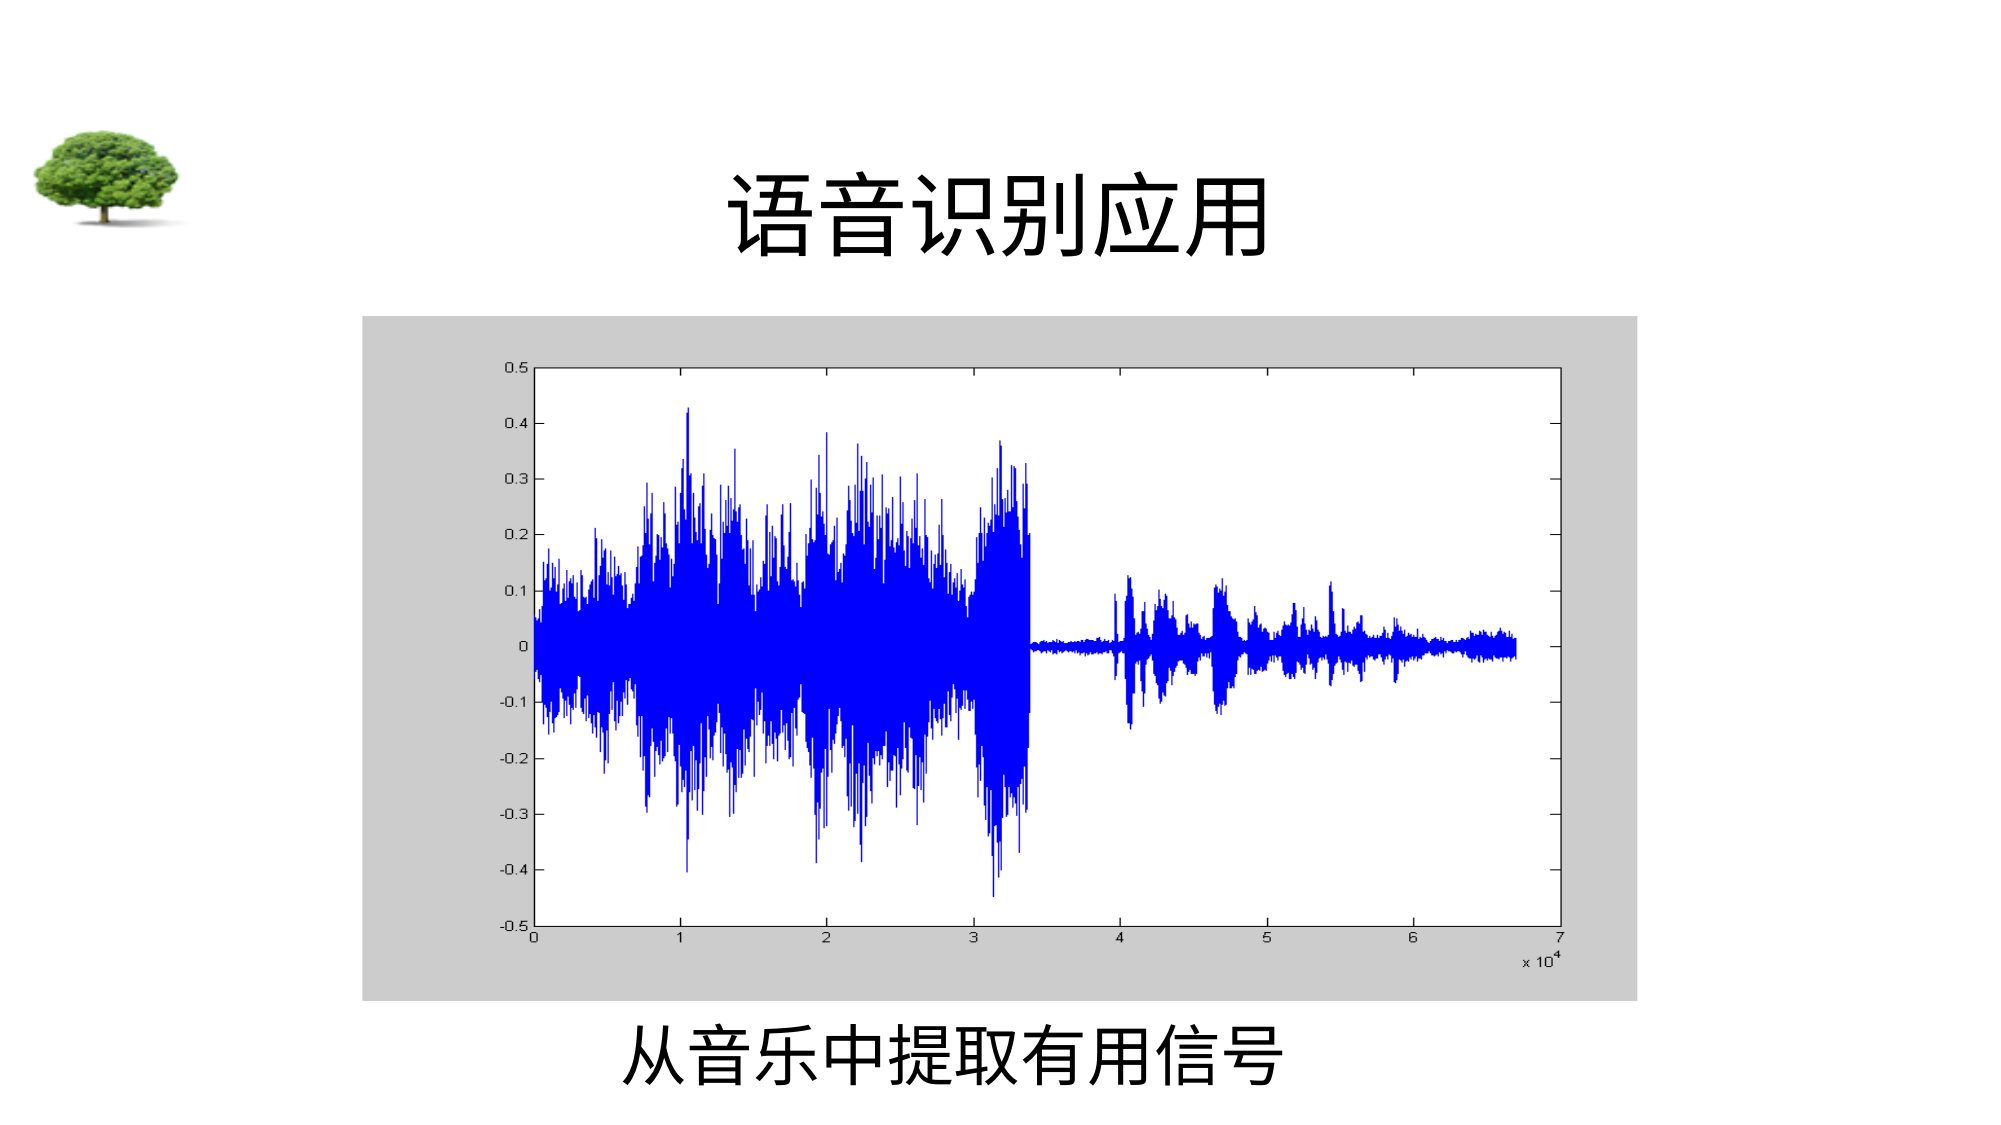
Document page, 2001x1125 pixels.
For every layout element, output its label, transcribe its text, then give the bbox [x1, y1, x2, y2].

picture [23, 117, 137, 233]
text_box 从音乐中提取有用信号 [575, 1008, 1350, 1102]
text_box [362, 316, 1638, 1008]
title 语音识别应用 [137, 59, 1863, 278]
